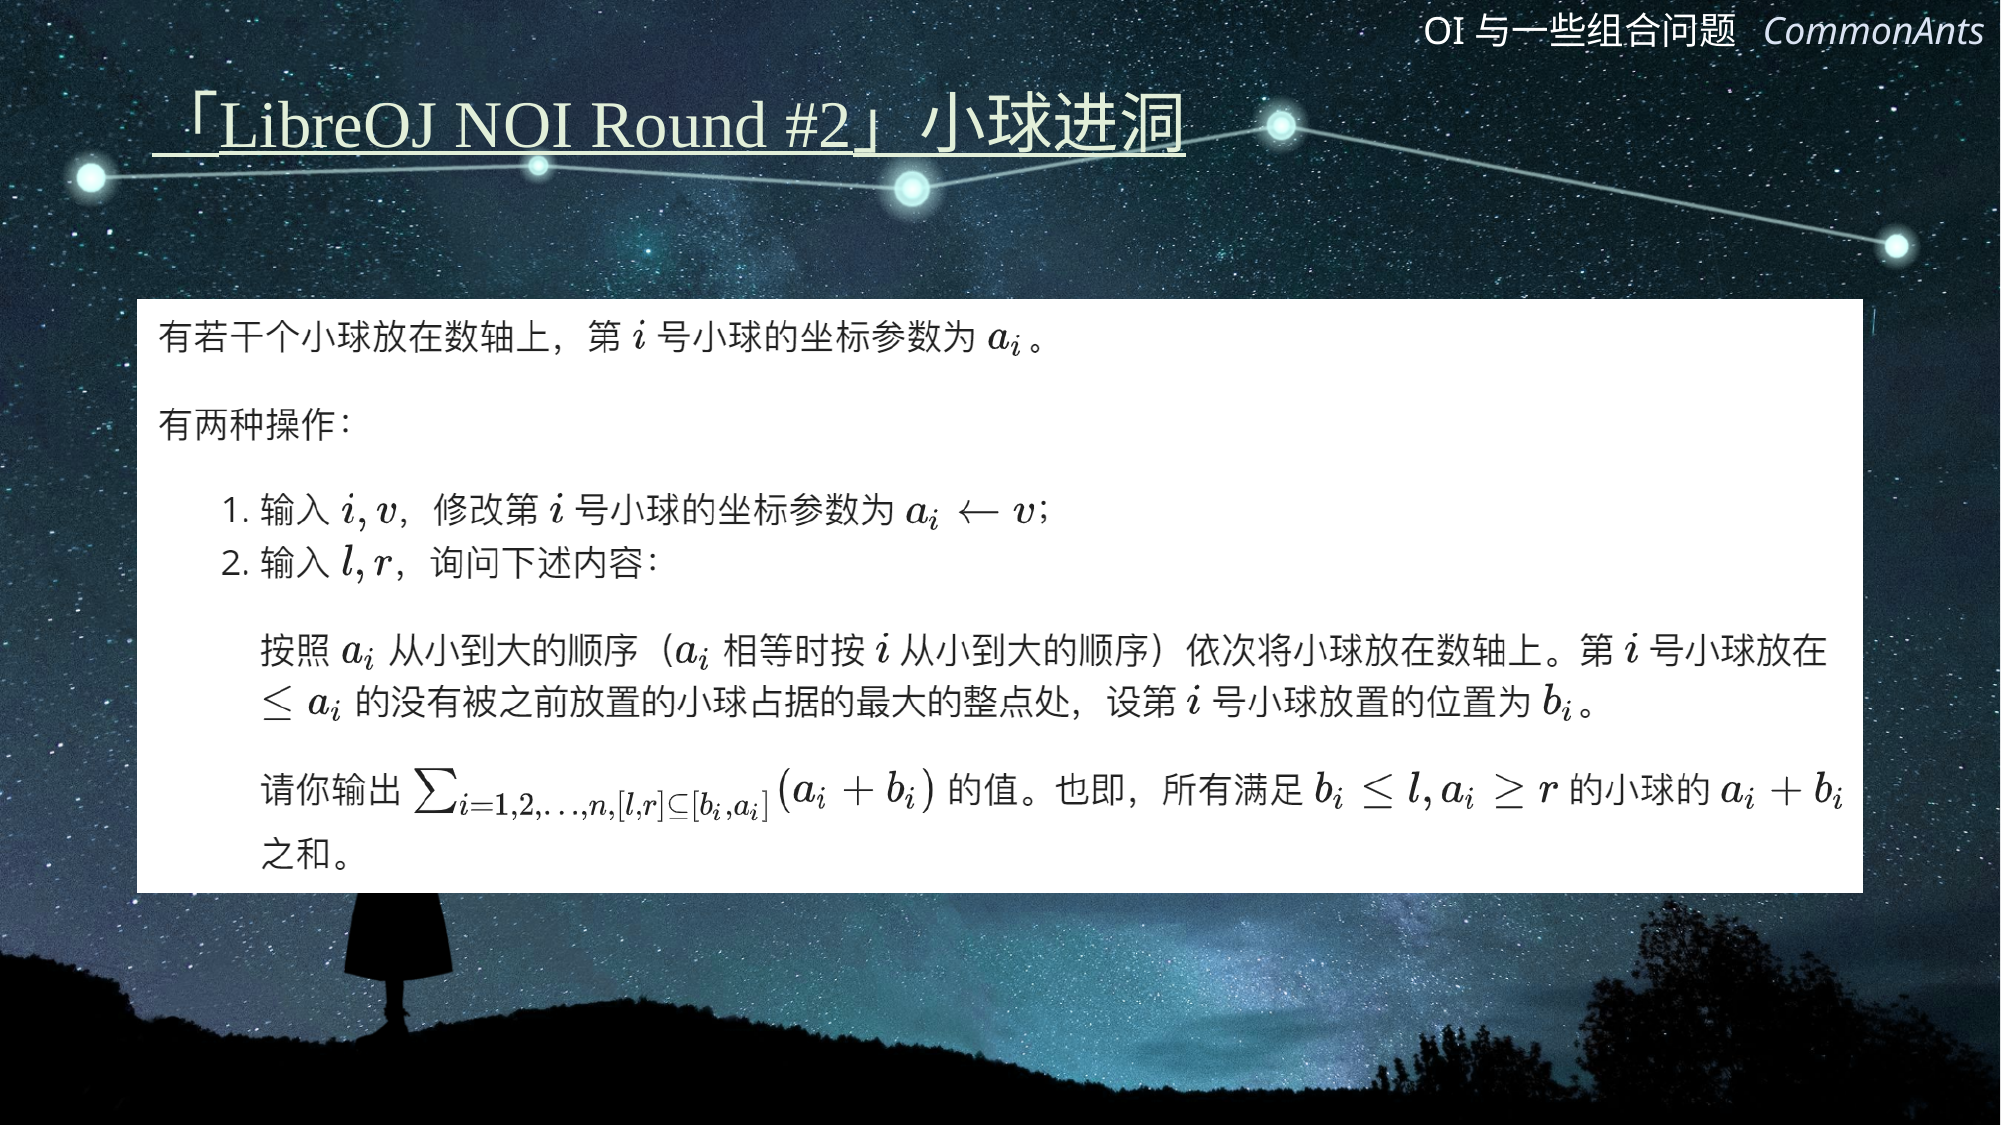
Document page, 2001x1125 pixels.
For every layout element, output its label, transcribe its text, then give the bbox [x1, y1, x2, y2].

picture [0, 0, 2001, 1125]
title 「LibreOJ NOI Round #2」小球进洞 [137, 59, 1863, 189]
